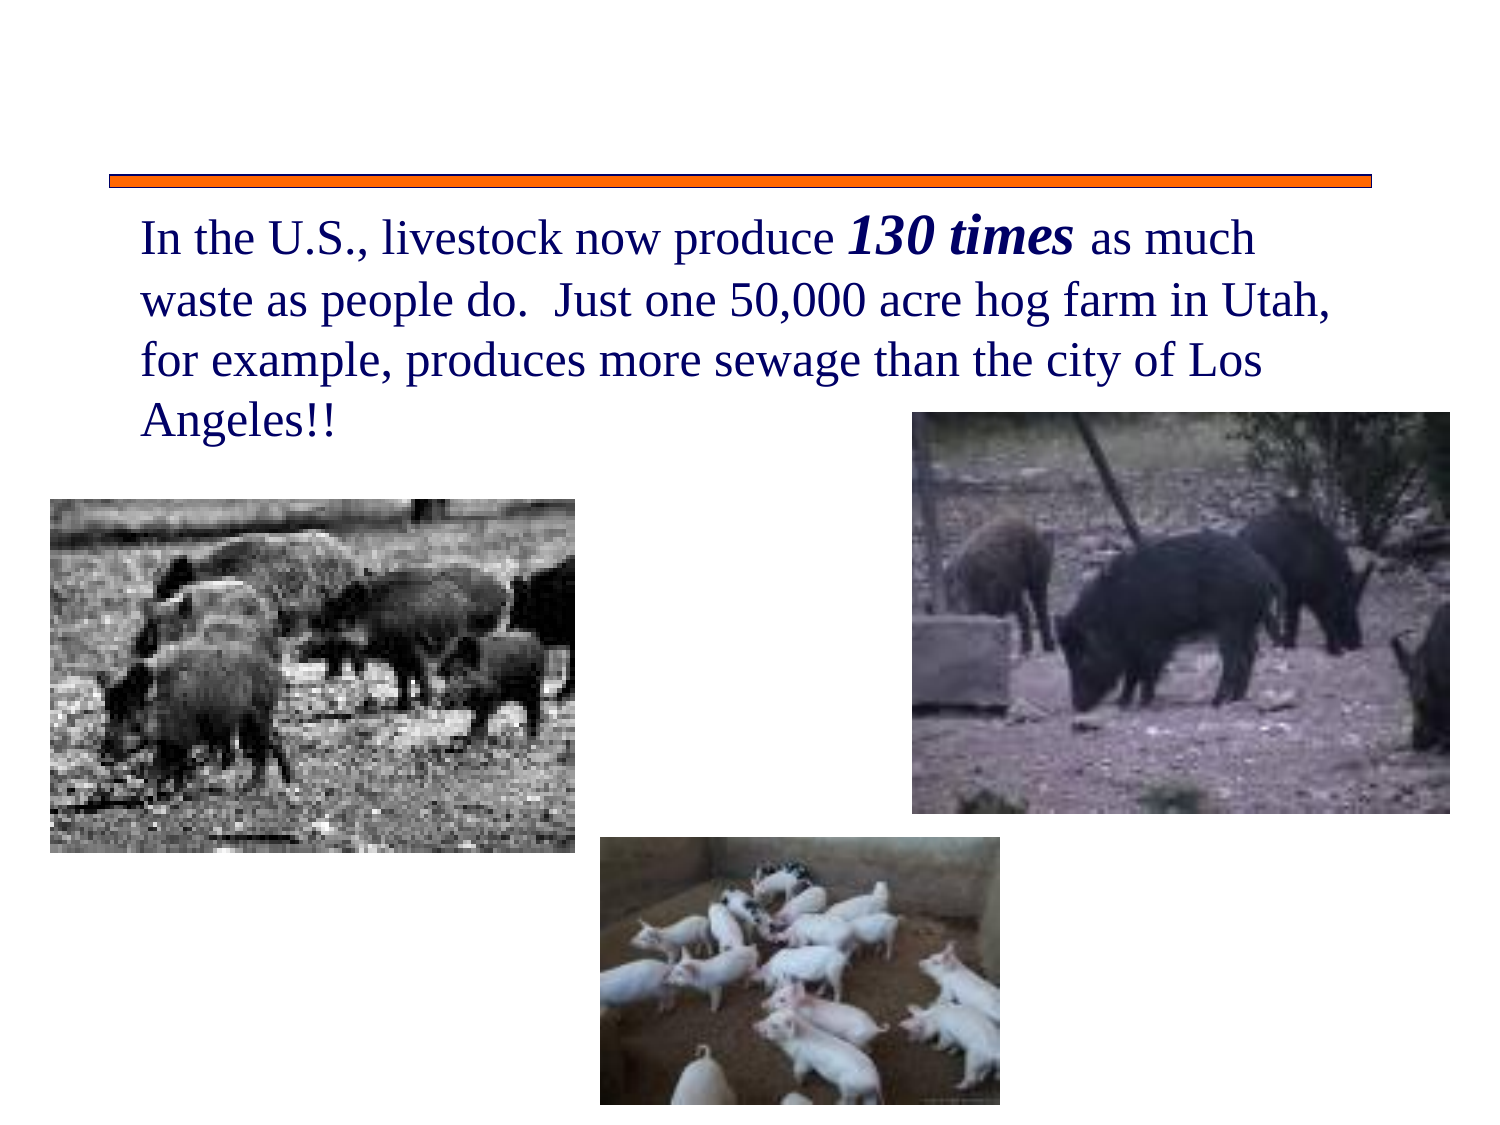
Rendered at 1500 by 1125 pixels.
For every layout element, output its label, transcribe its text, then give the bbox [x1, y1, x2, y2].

picture [49, 499, 576, 853]
picture [599, 837, 1001, 1105]
text_box In the U.S., livestock now produce 130 times as much waste as people do. Just one 50,000 acre hog farm in Utah, for example, produces more sewage than the city of Los Angeles!! [125, 187, 1350, 456]
picture [912, 412, 1451, 814]
